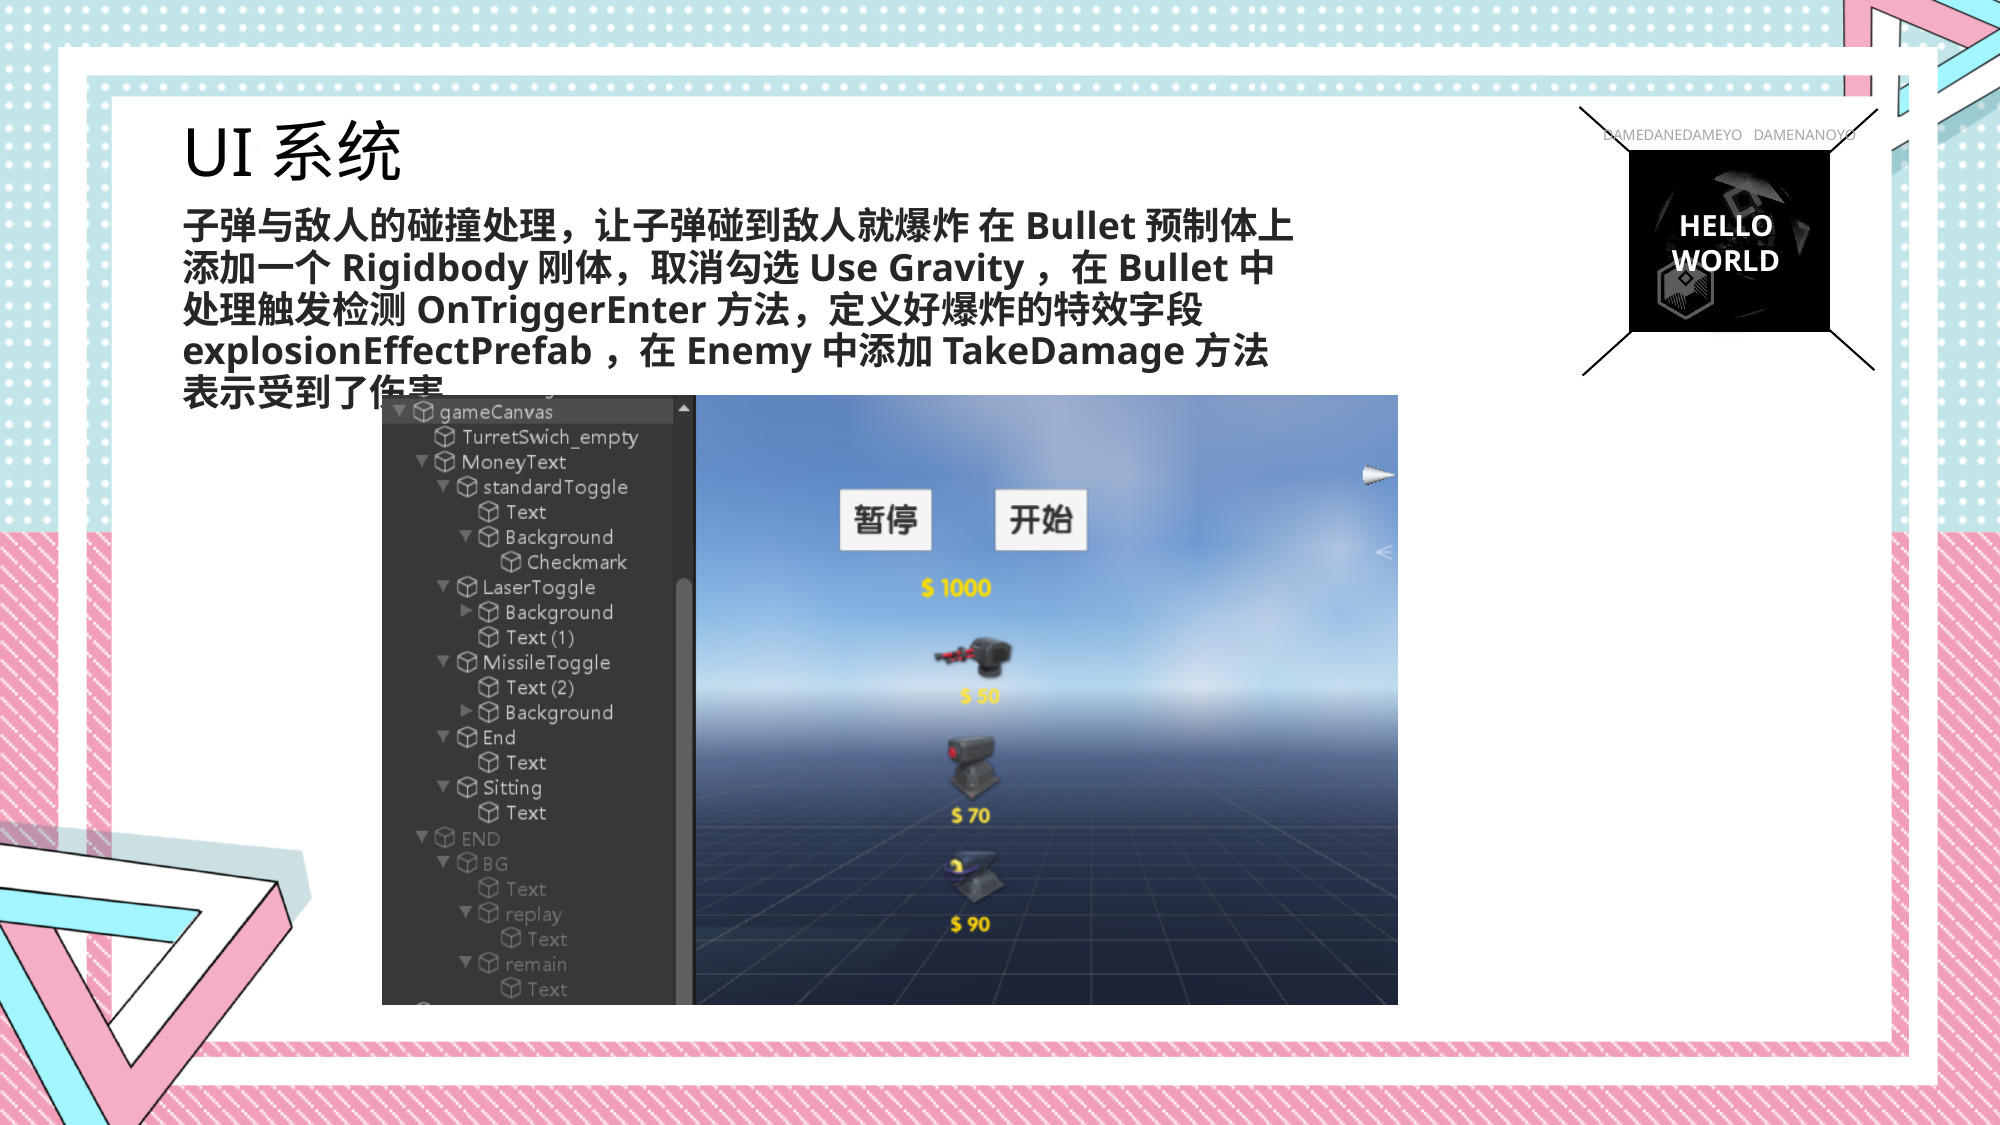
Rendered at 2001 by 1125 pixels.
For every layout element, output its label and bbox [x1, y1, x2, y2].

text_box [1579, 106, 1875, 371]
text_box [1582, 108, 1878, 376]
picture [0, 0, 2000, 1125]
